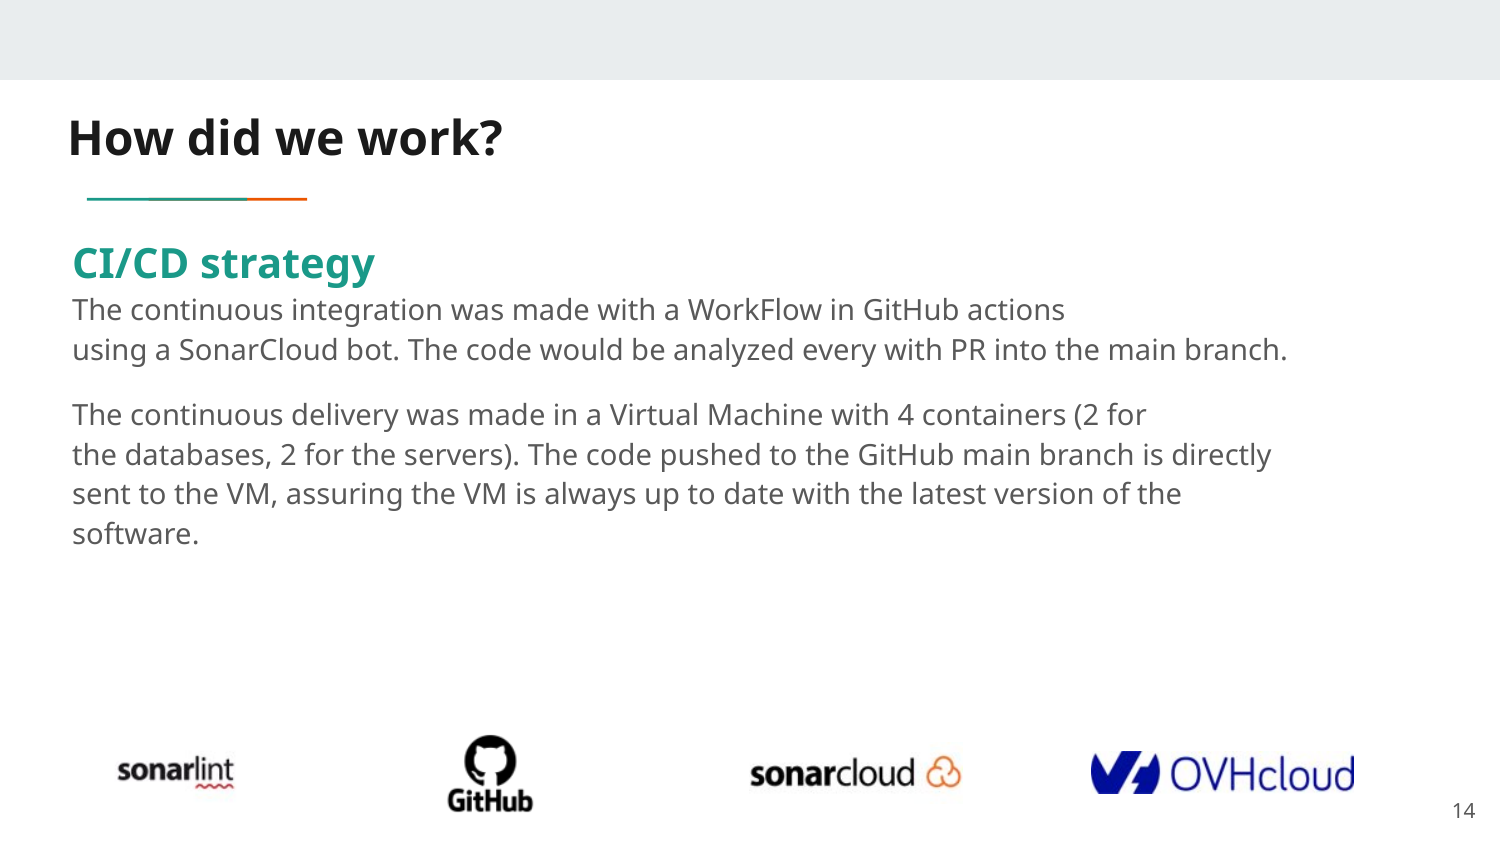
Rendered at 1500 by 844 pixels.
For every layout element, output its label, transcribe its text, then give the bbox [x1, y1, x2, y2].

text_box How did we work? [52, 92, 1314, 181]
slide_number 14 [1400, 779, 1491, 844]
picture [1091, 750, 1354, 794]
list CI/CD strategy The continuous integration was made with a WorkFlow in GitHub actions using a SonarCloud bot. The code would be analyzed every with PR into the main branch. The continuous delivery was made in a Virtual Machine with 4 containers (2 for the databases, 2 for the servers). The code pushed to the GitHub main branch is directly sent to the VM, assuring the VM is always up to date with the latest version of the software. [57, 179, 1319, 551]
picture [421, 734, 560, 813]
picture [749, 741, 963, 804]
picture [75, 741, 278, 805]
